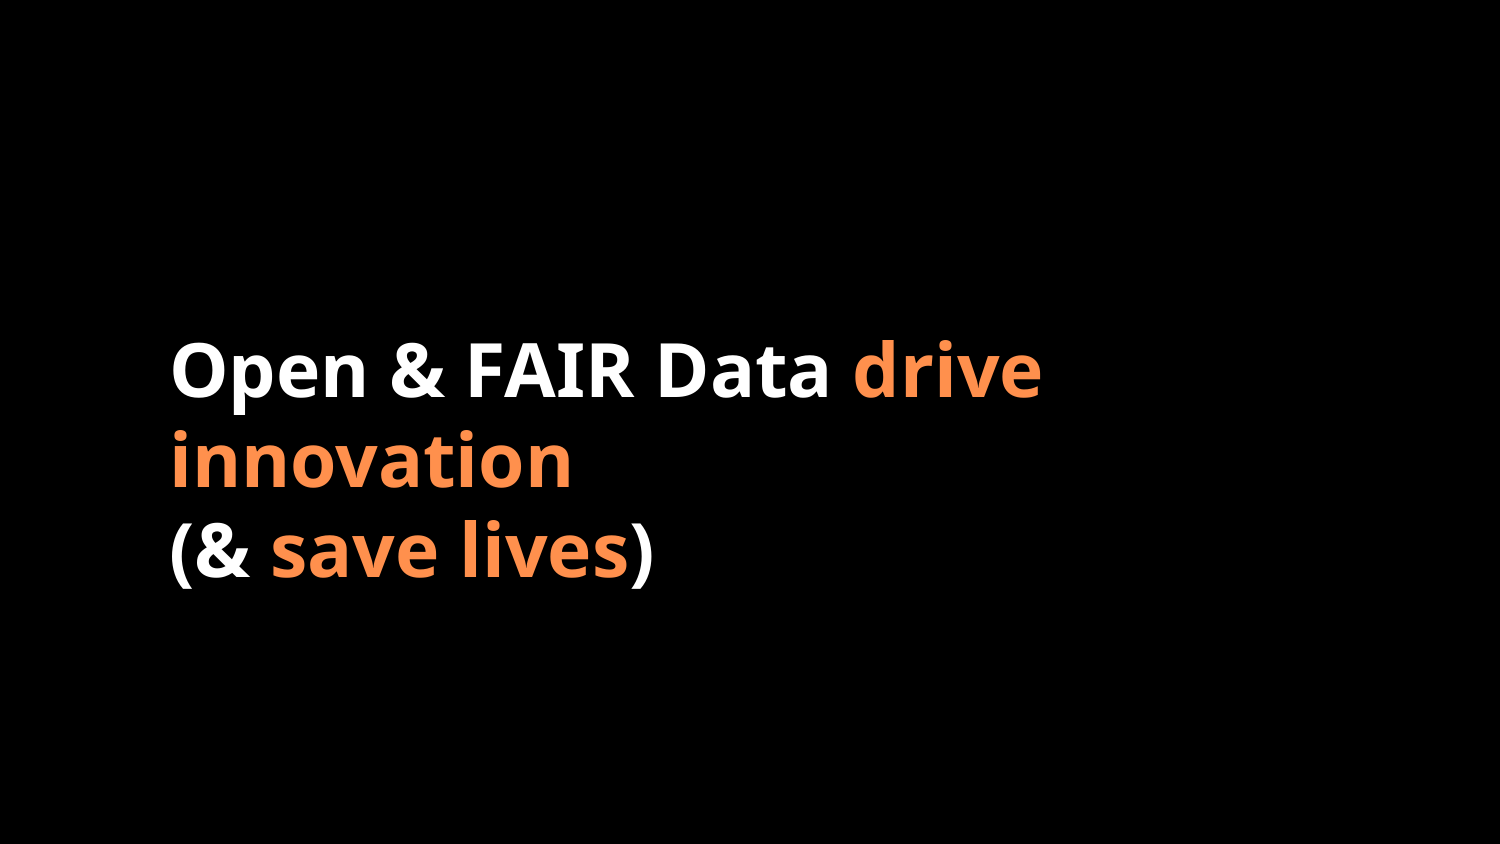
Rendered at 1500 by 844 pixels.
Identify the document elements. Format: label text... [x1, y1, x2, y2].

text_box Open & FAIR Data drive innovation (& save lives) [154, 315, 1346, 529]
